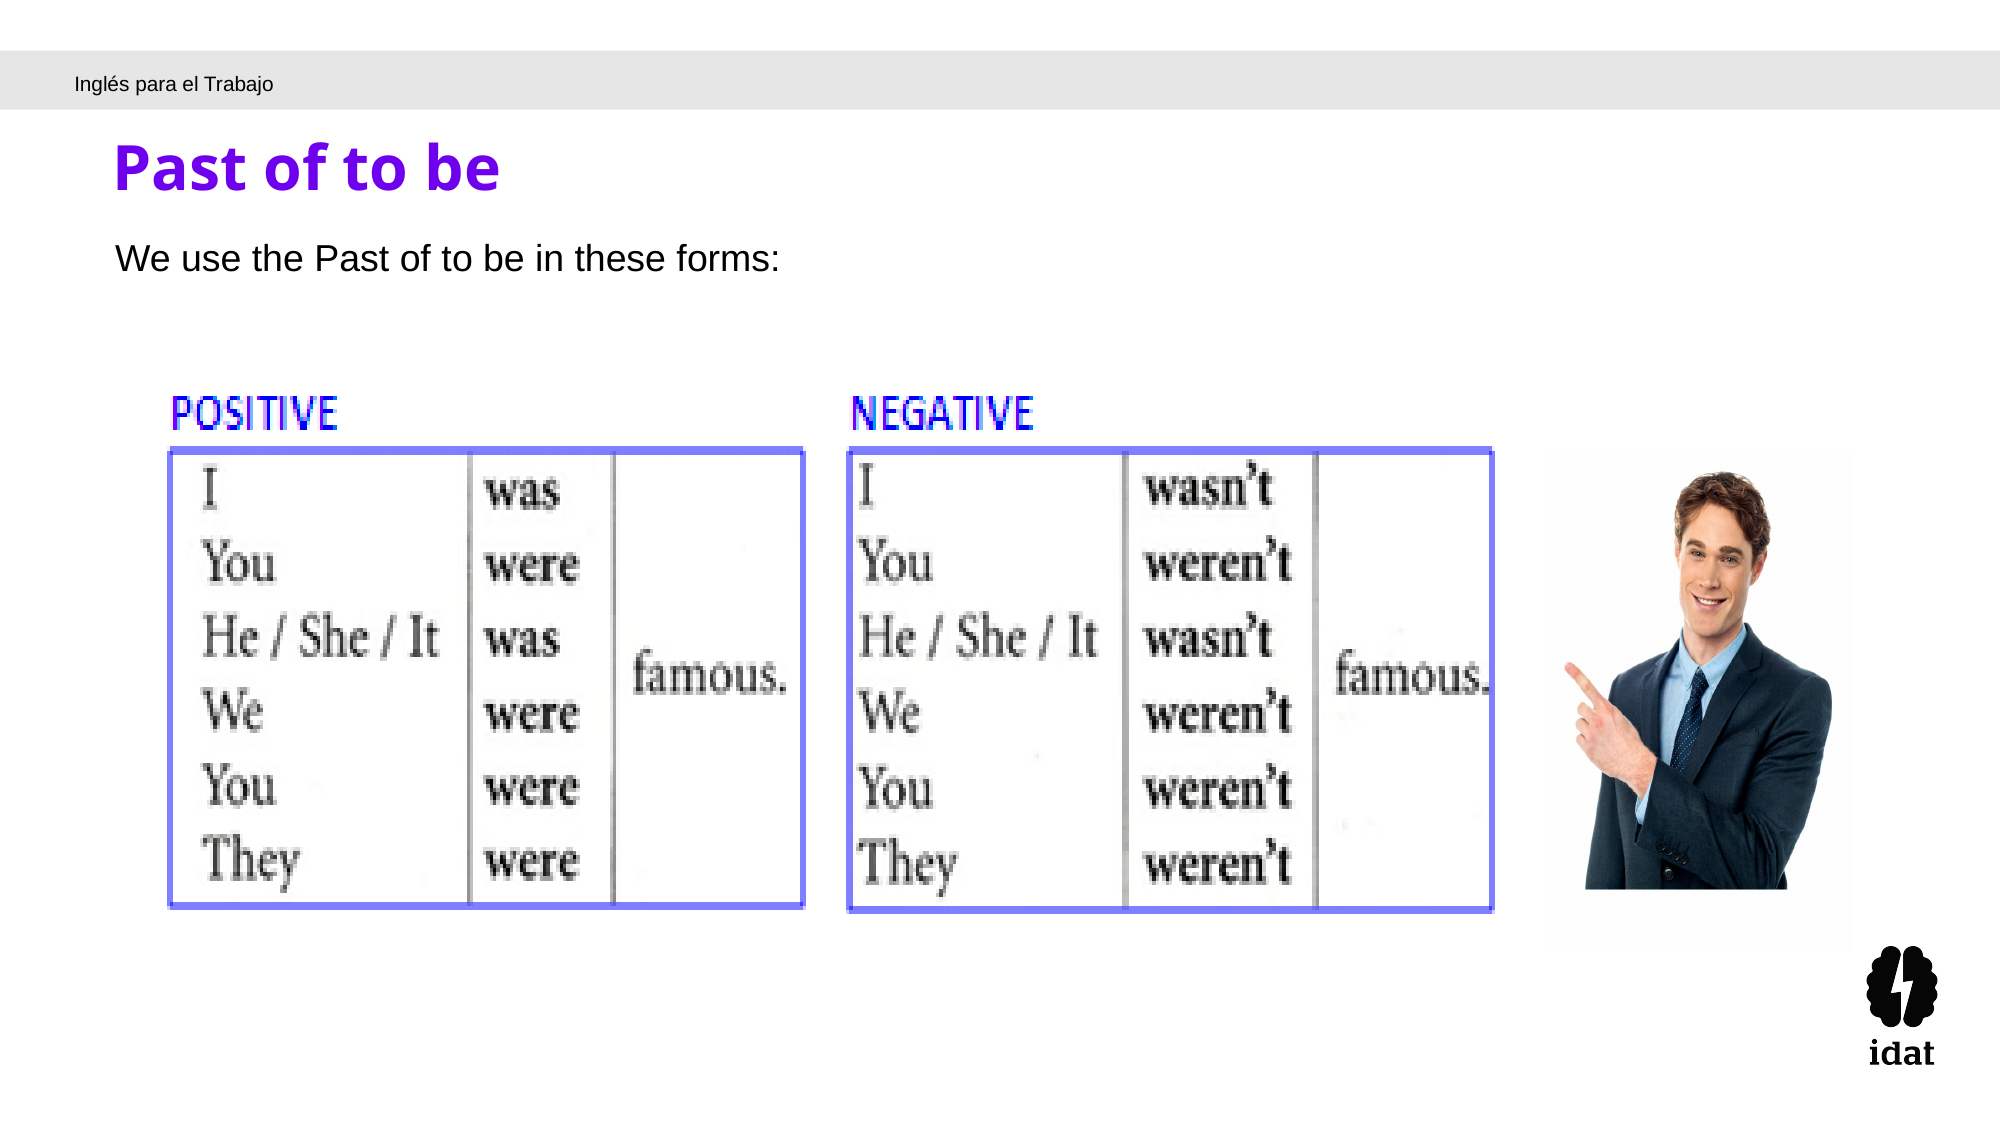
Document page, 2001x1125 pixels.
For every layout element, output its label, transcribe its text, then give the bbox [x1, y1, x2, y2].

text_box We use the Past of to be in these forms: [115, 181, 1699, 345]
picture [164, 388, 1507, 937]
picture [1544, 453, 1852, 952]
list Past of to be [96, 138, 995, 217]
picture [1866, 946, 1938, 1065]
list Inglés para el Trabajo [74, 58, 690, 106]
